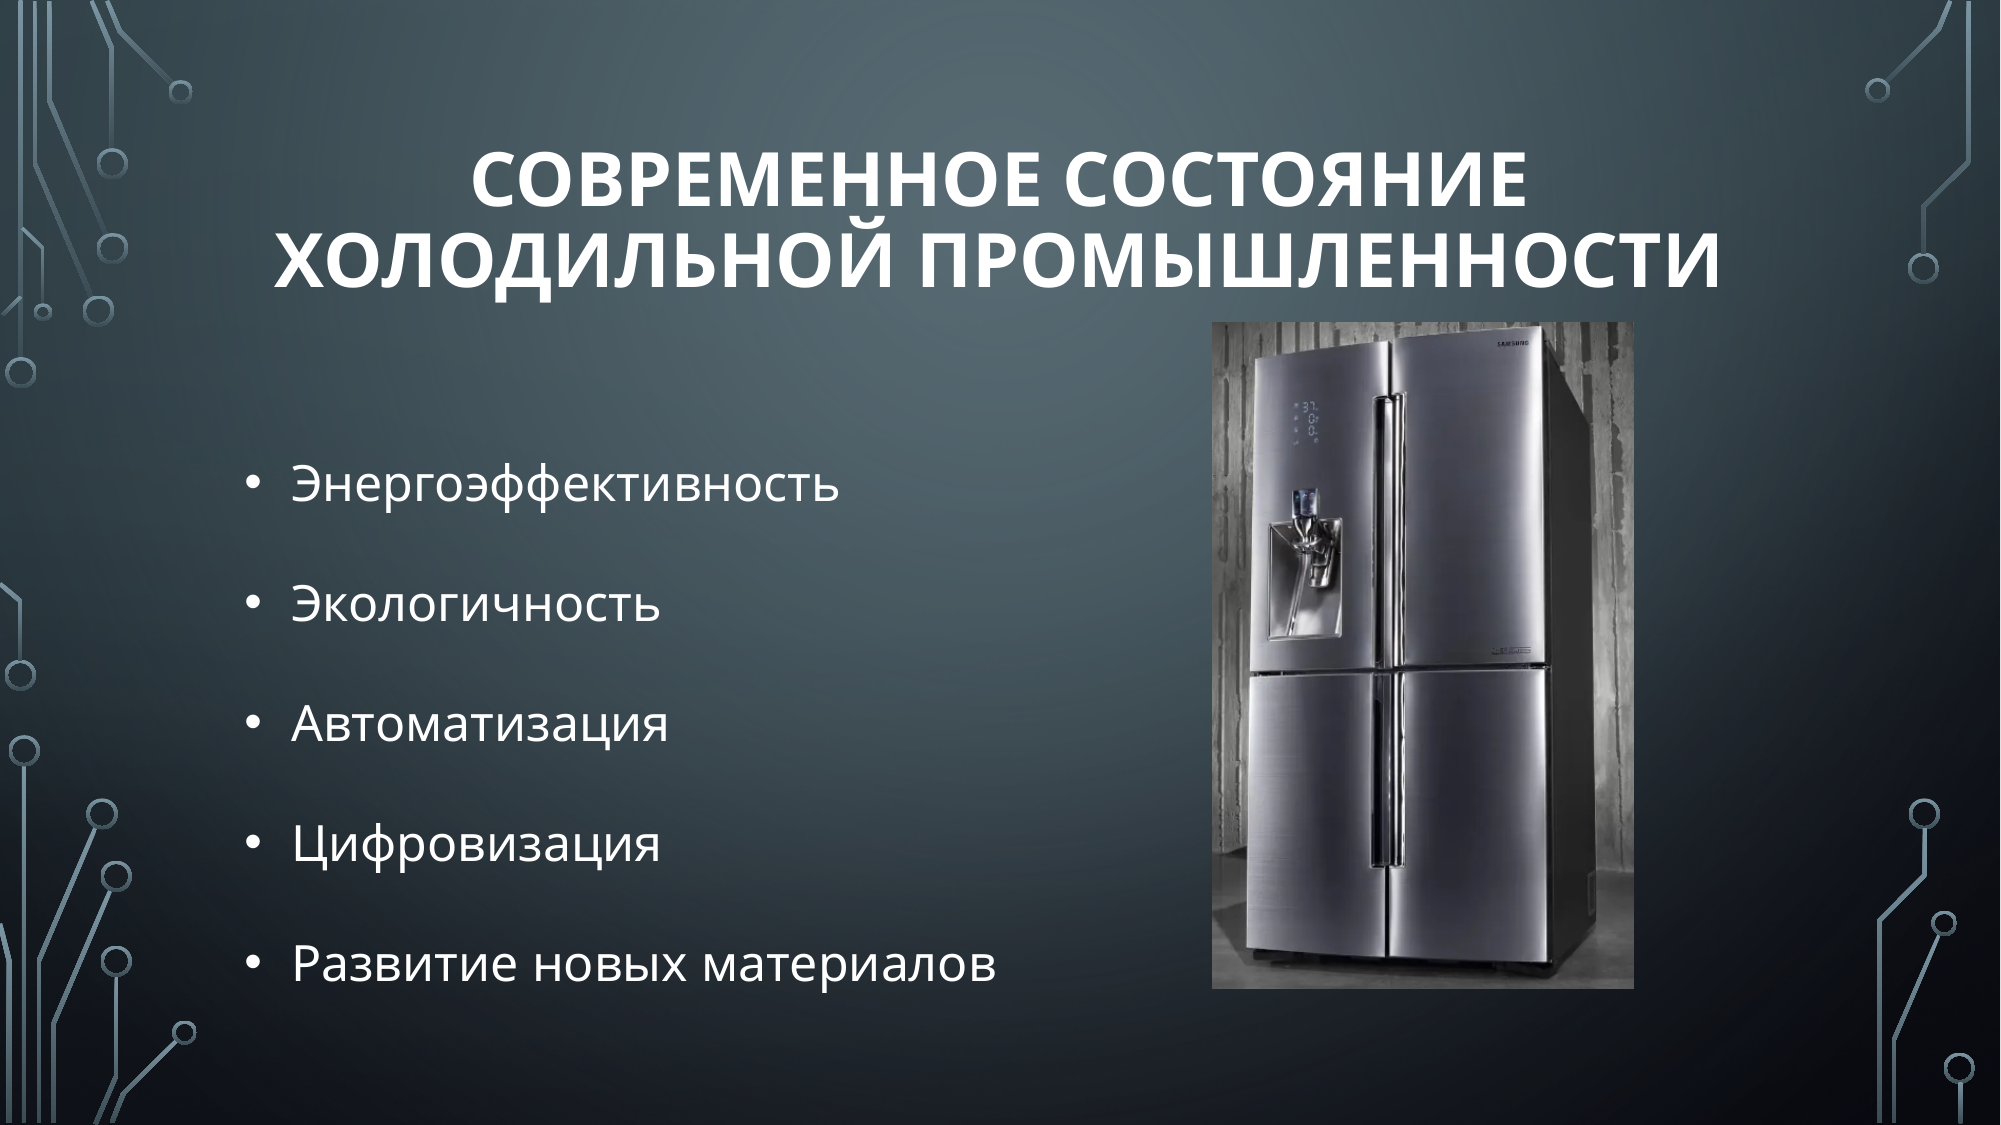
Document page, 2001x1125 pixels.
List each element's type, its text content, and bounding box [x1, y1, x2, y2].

text_box Энергоэффективность Экологичность Автоматизация Цифровизация Развитие новых материалов [229, 384, 1046, 1000]
title Современное состояние холодильной промышленности [187, 101, 1813, 344]
picture [1212, 322, 1635, 989]
